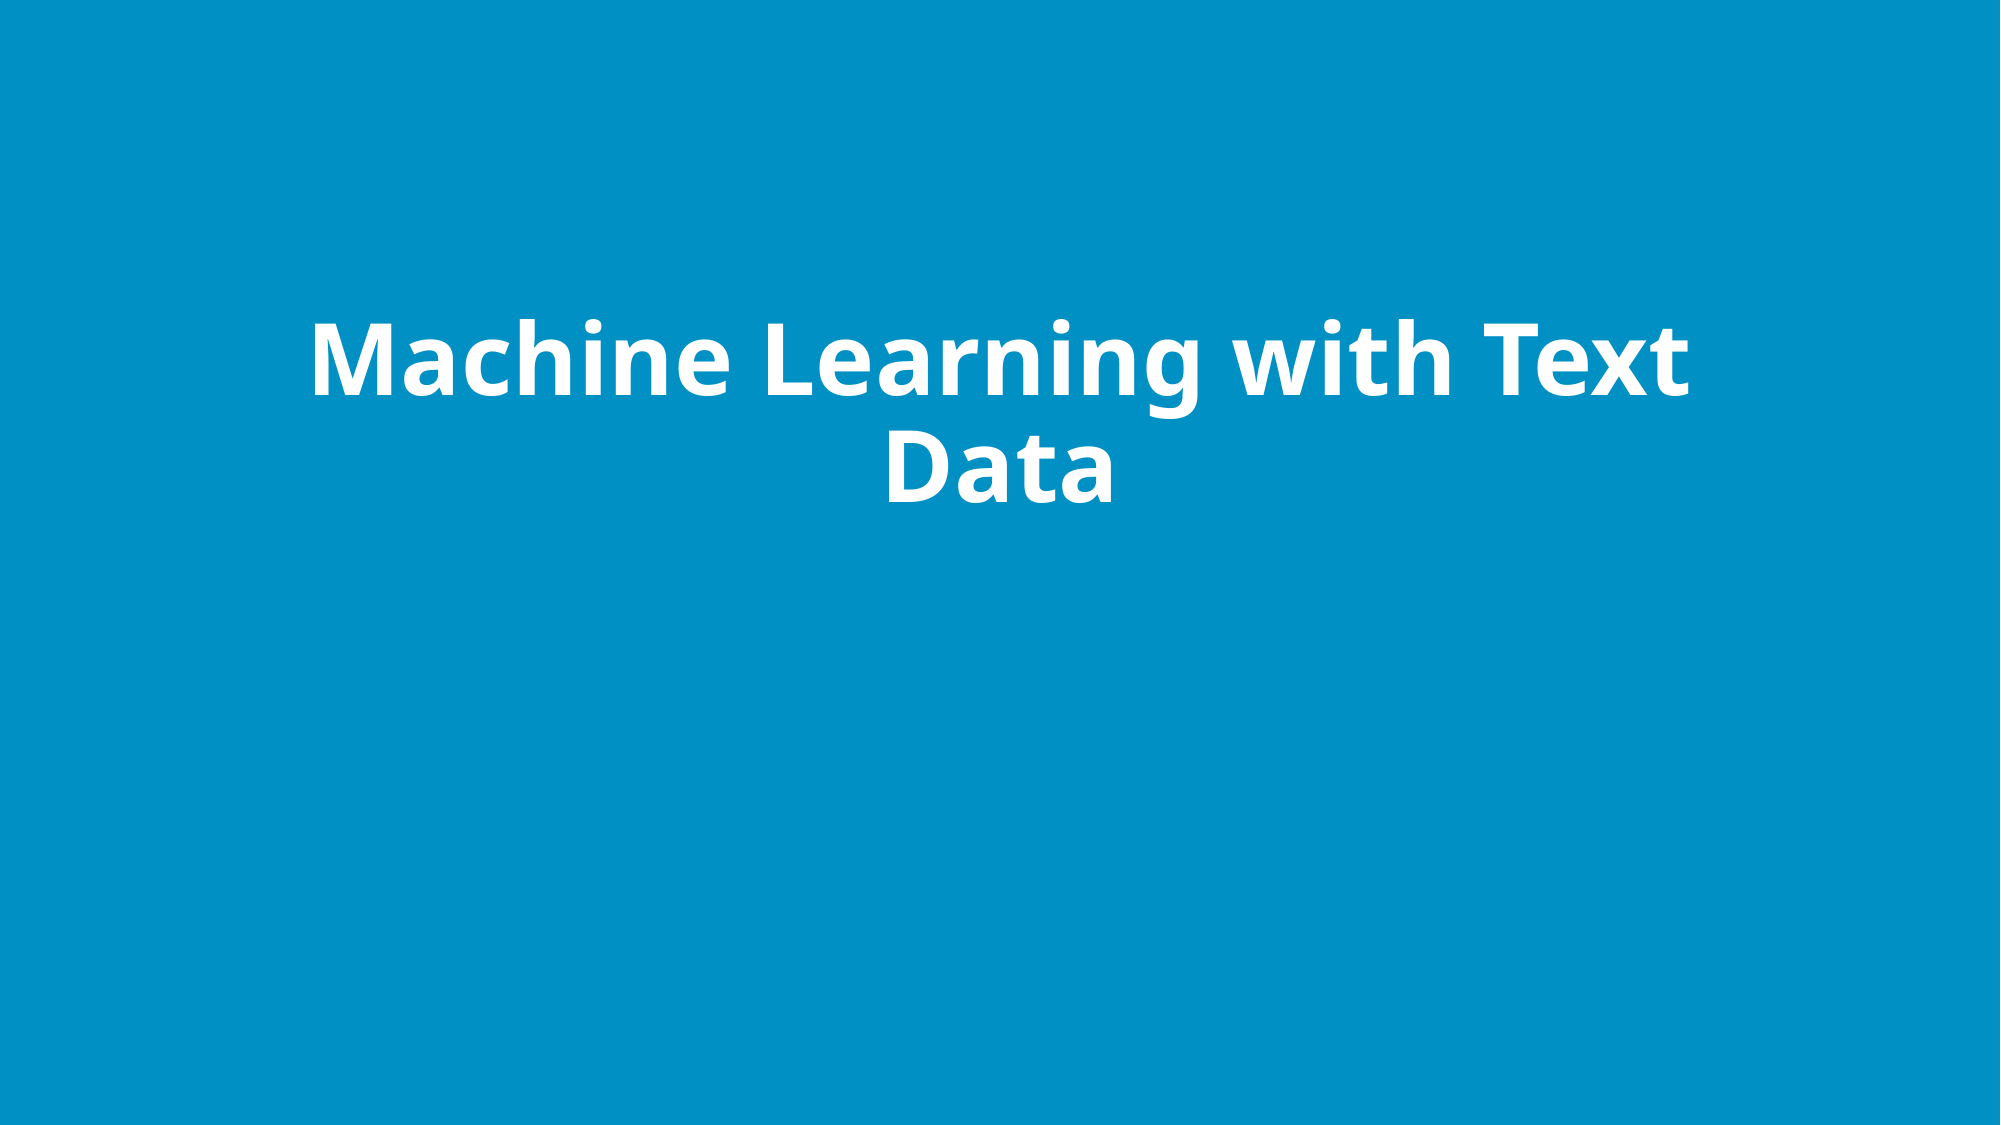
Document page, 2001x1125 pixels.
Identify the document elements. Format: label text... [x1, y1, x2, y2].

list Machine Learning with Text Data [219, 301, 1781, 750]
